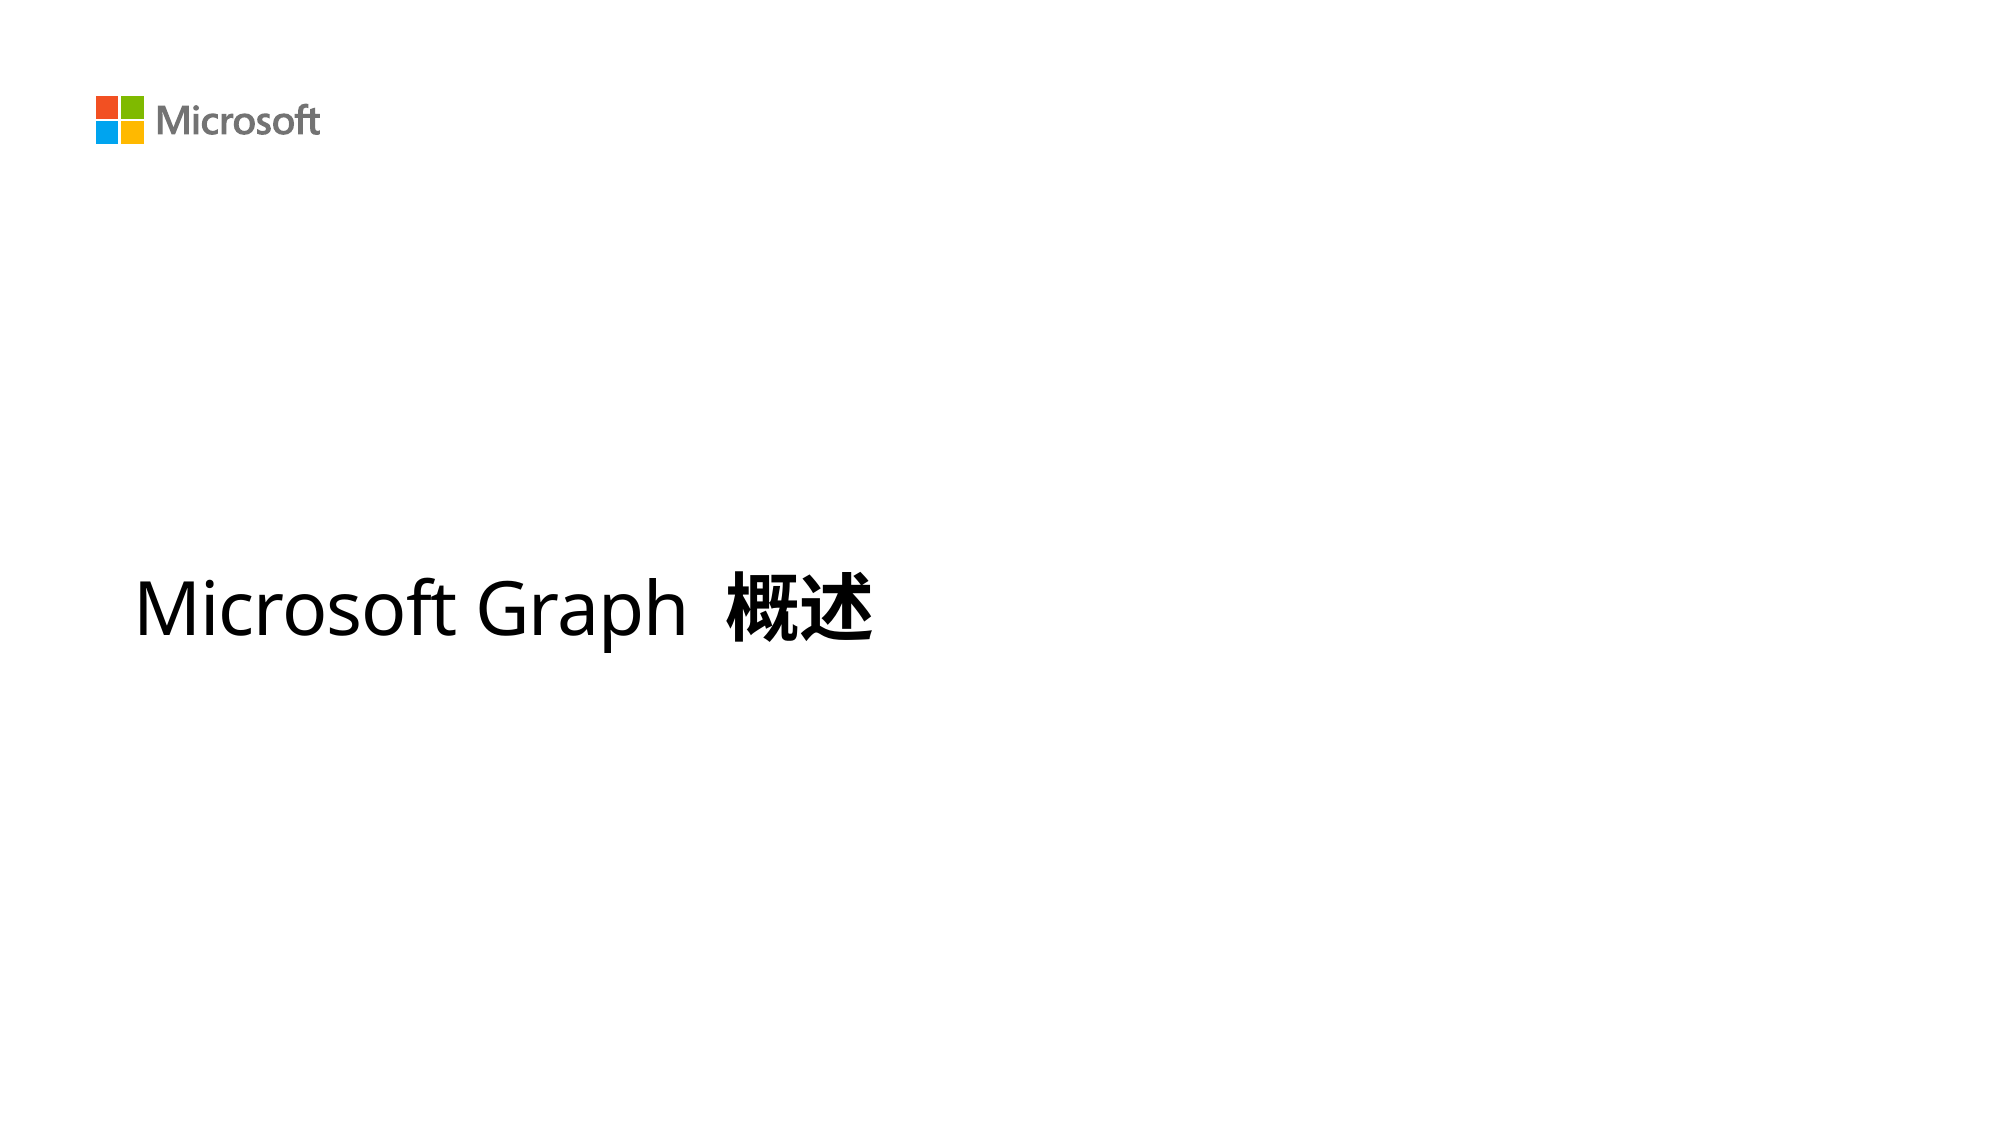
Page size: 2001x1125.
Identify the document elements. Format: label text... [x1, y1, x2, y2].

title Microsoft Graph 概述 [133, 558, 1634, 740]
